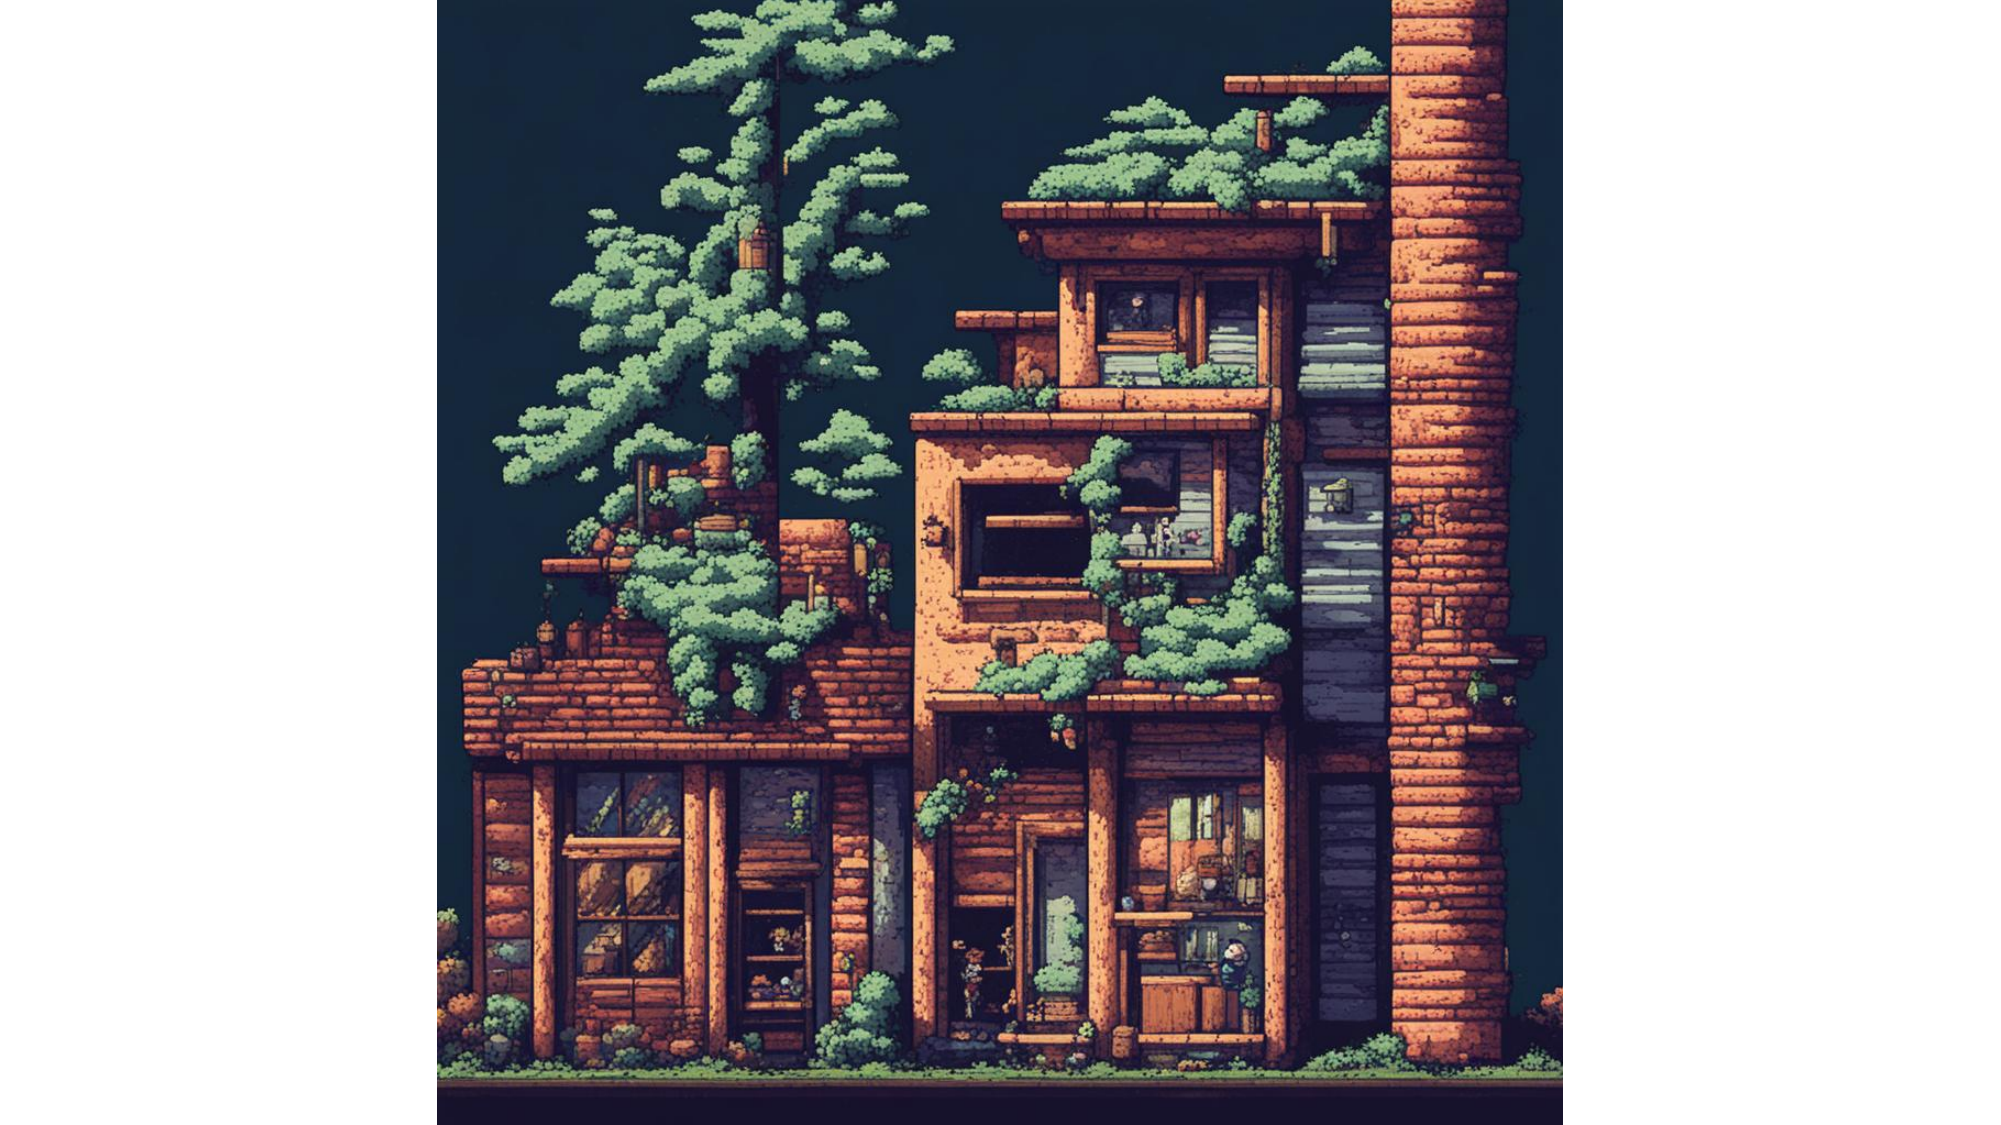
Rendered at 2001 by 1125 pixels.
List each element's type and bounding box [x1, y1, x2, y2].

picture [437, 0, 1563, 1125]
